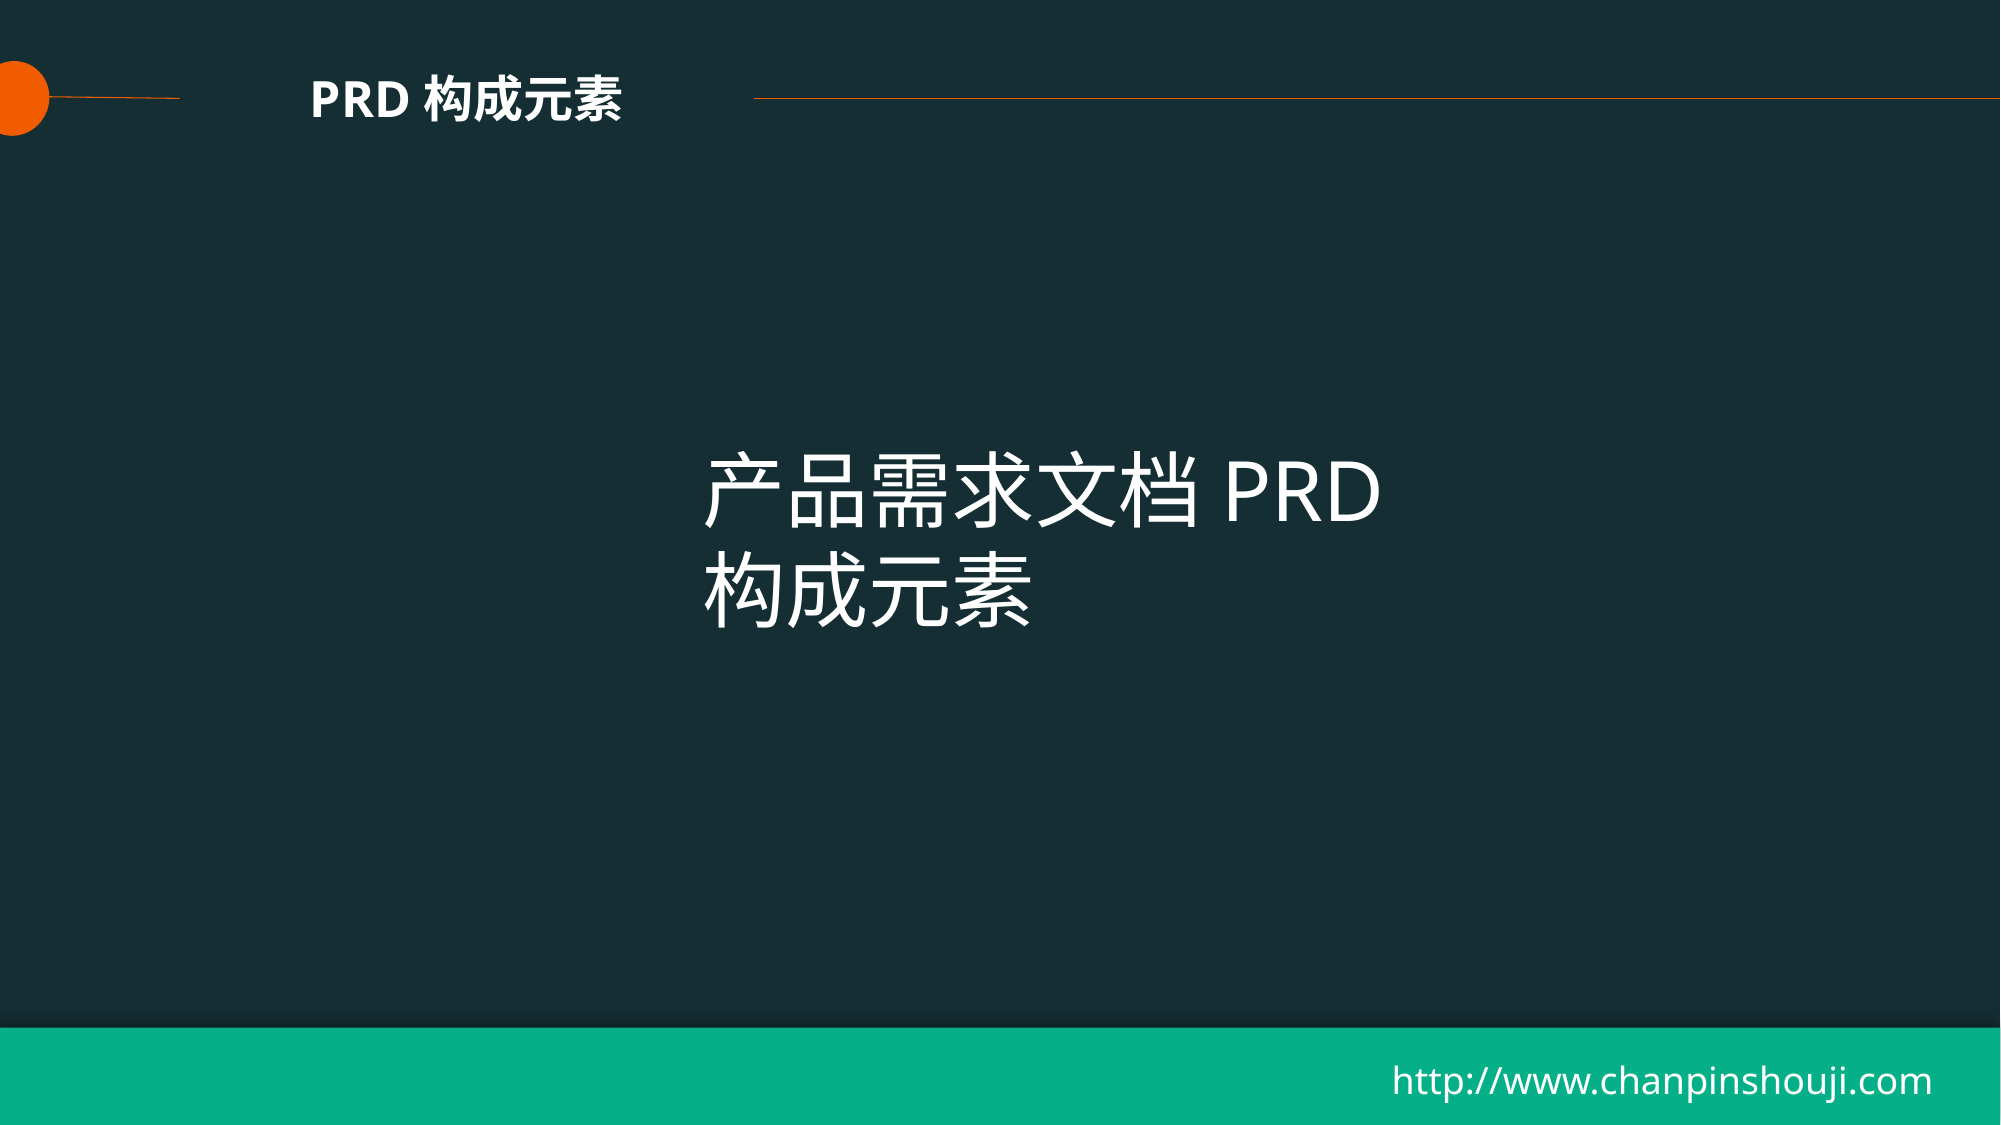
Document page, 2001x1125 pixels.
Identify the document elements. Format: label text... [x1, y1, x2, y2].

text_box http://www.chanpinshouji.com [1376, 1049, 2000, 1110]
text_box 产品需求文档PRD 构成元素 [687, 430, 1478, 645]
text_box PRD构成元素 [183, 60, 750, 136]
